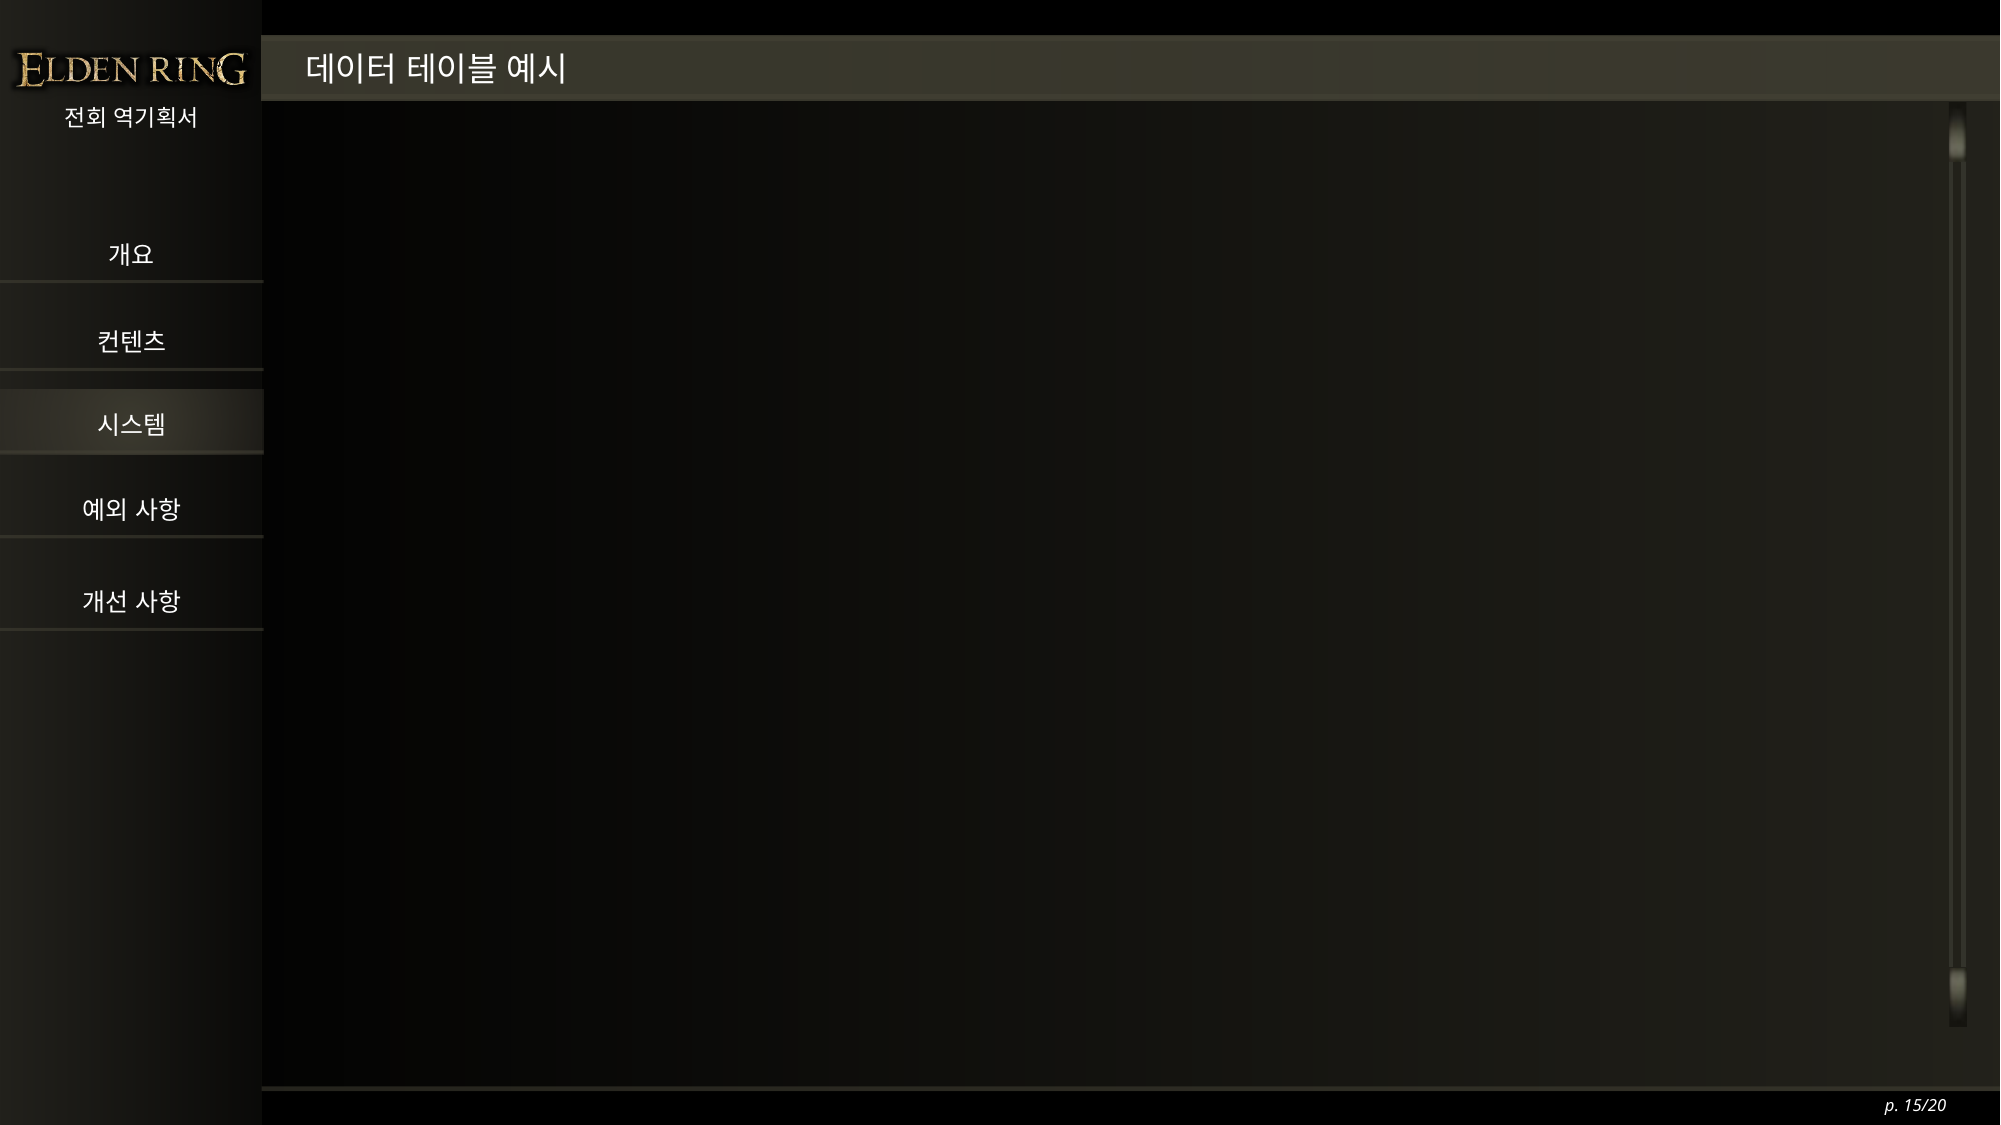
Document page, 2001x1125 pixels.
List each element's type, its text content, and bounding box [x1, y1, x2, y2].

picture [1948, 102, 1967, 162]
picture [0, 47, 261, 93]
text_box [261, 35, 2000, 101]
picture [1949, 968, 1967, 1027]
slide_number p. 15/20 [1818, 1088, 1962, 1125]
